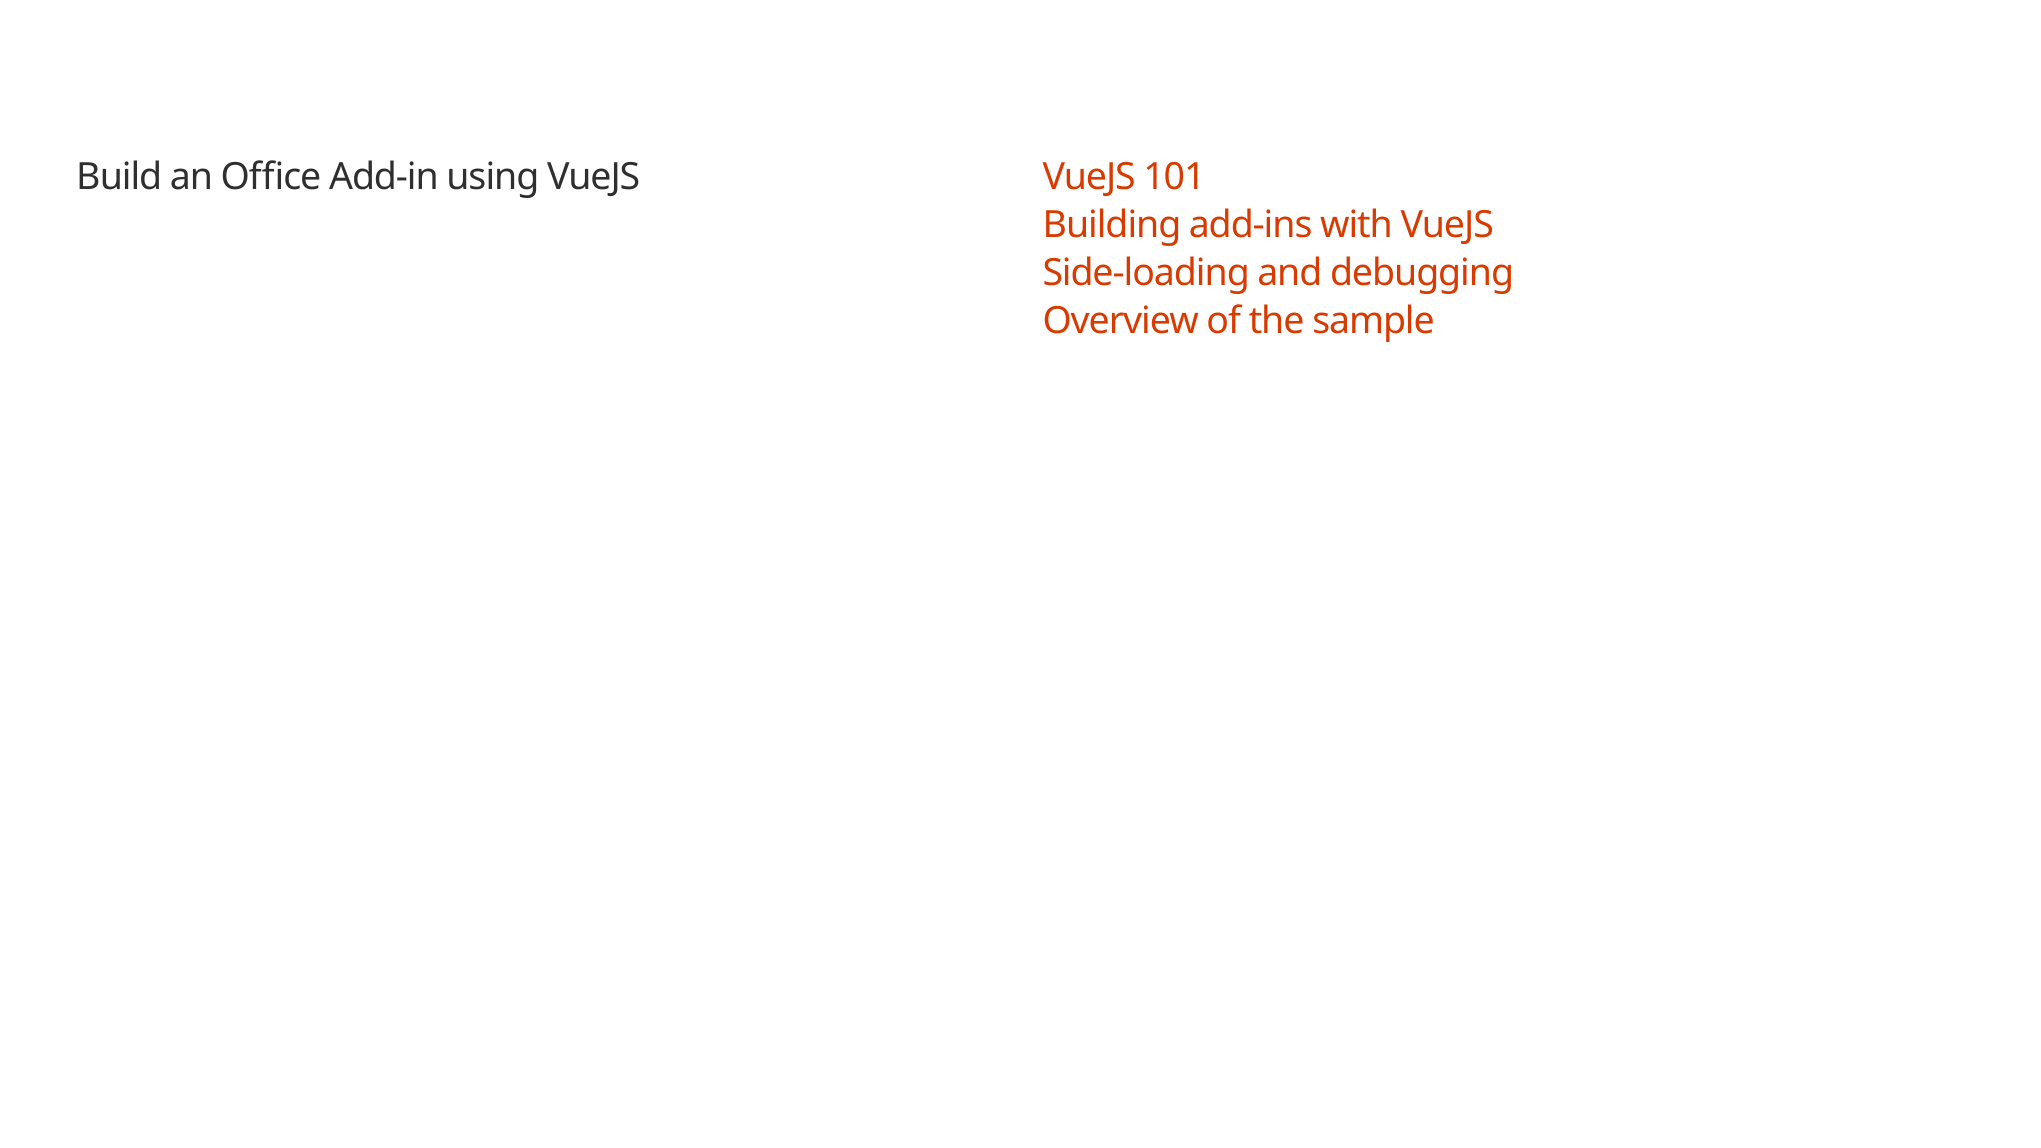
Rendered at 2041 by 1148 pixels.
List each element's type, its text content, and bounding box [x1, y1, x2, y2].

list VueJS 101 Building add-ins with VueJS Side-loading and debugging Overview of the sample [1042, 157, 1685, 792]
title Build an Office Add-in using VueJS [76, 157, 682, 309]
